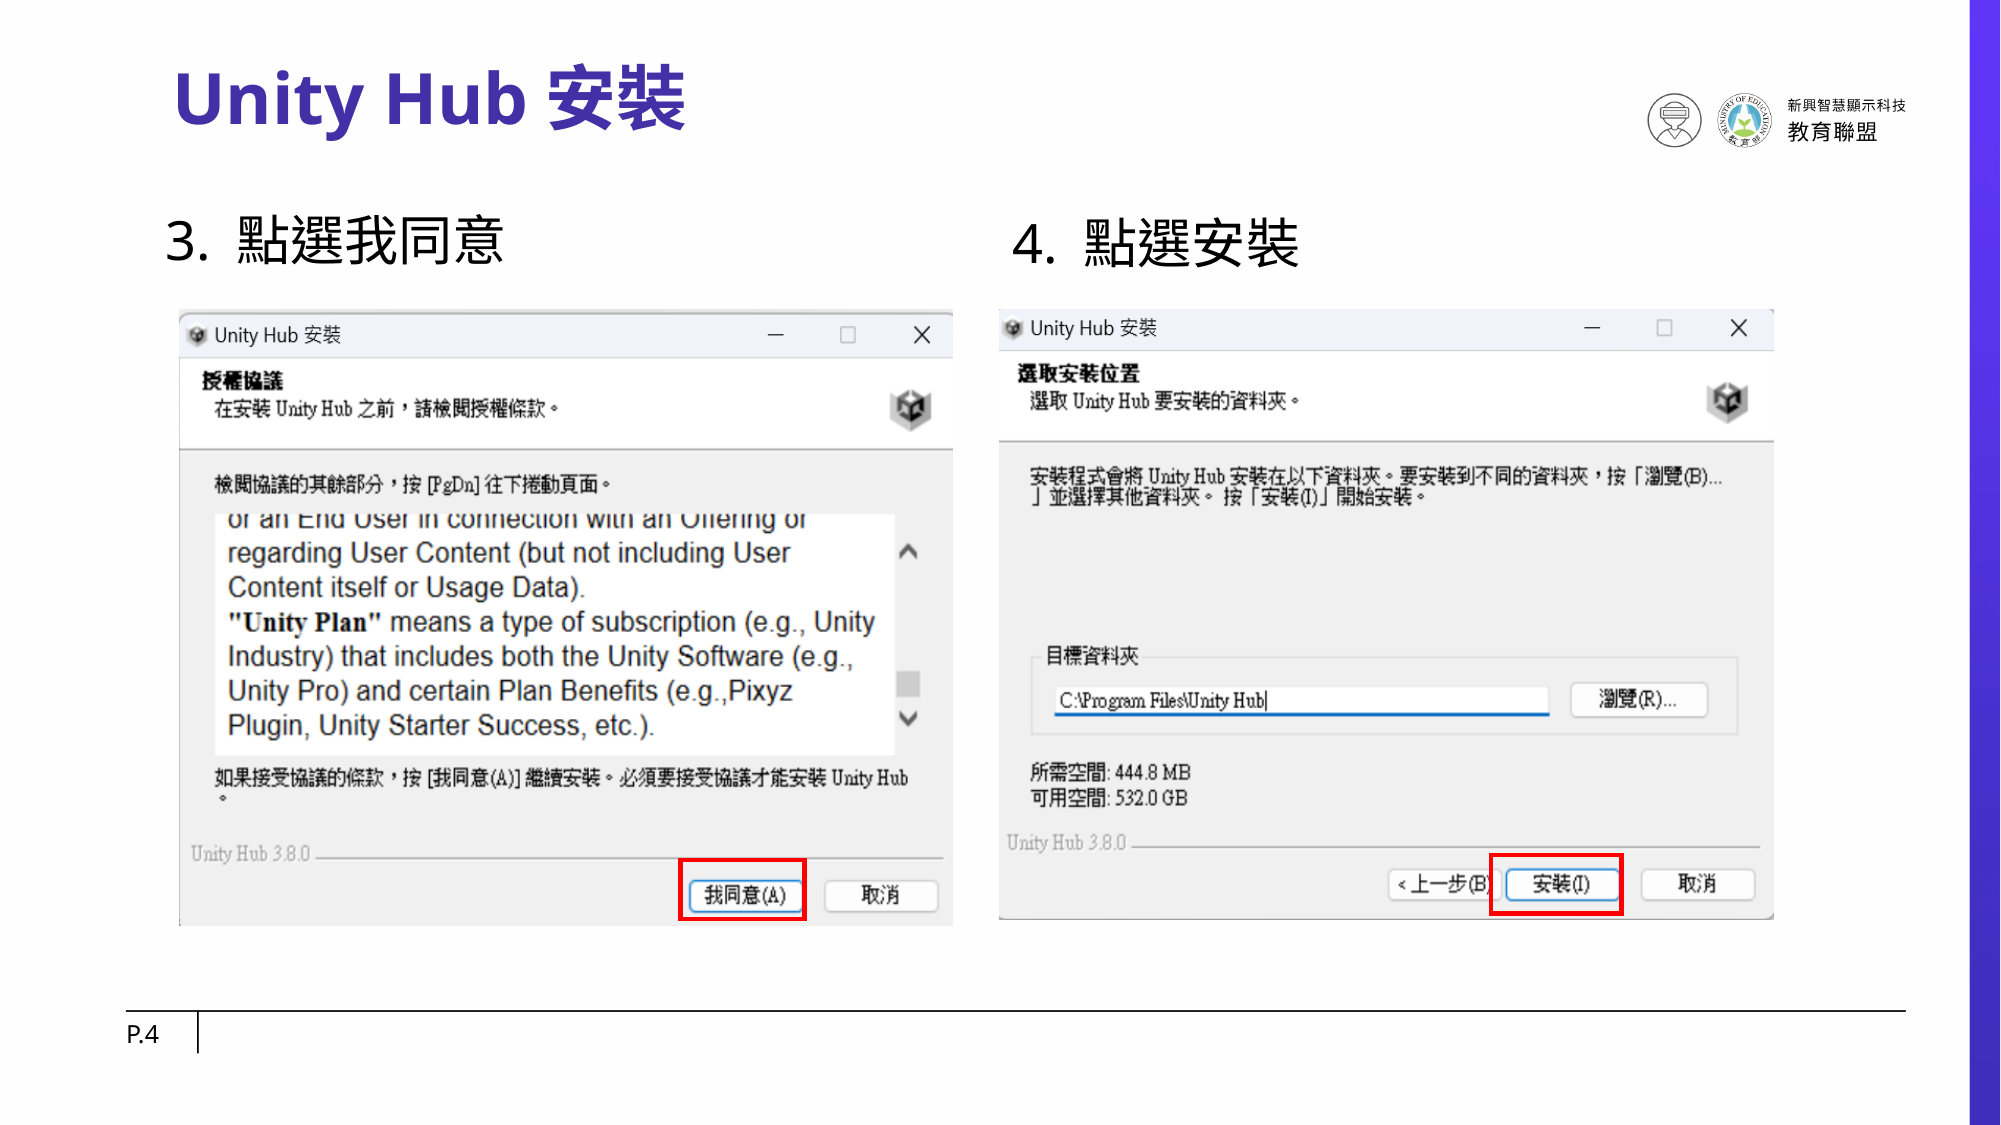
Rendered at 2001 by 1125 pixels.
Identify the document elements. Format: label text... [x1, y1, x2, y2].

text_box 3. 點選我同意 [150, 199, 522, 279]
text_box 4. 點選安裝 [998, 201, 1316, 282]
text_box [999, 309, 1774, 920]
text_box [179, 309, 953, 926]
slide_number P.4 [111, 1016, 204, 1055]
picture [0, 0, 2001, 1125]
title Unity Hub安裝 [157, 54, 1606, 149]
